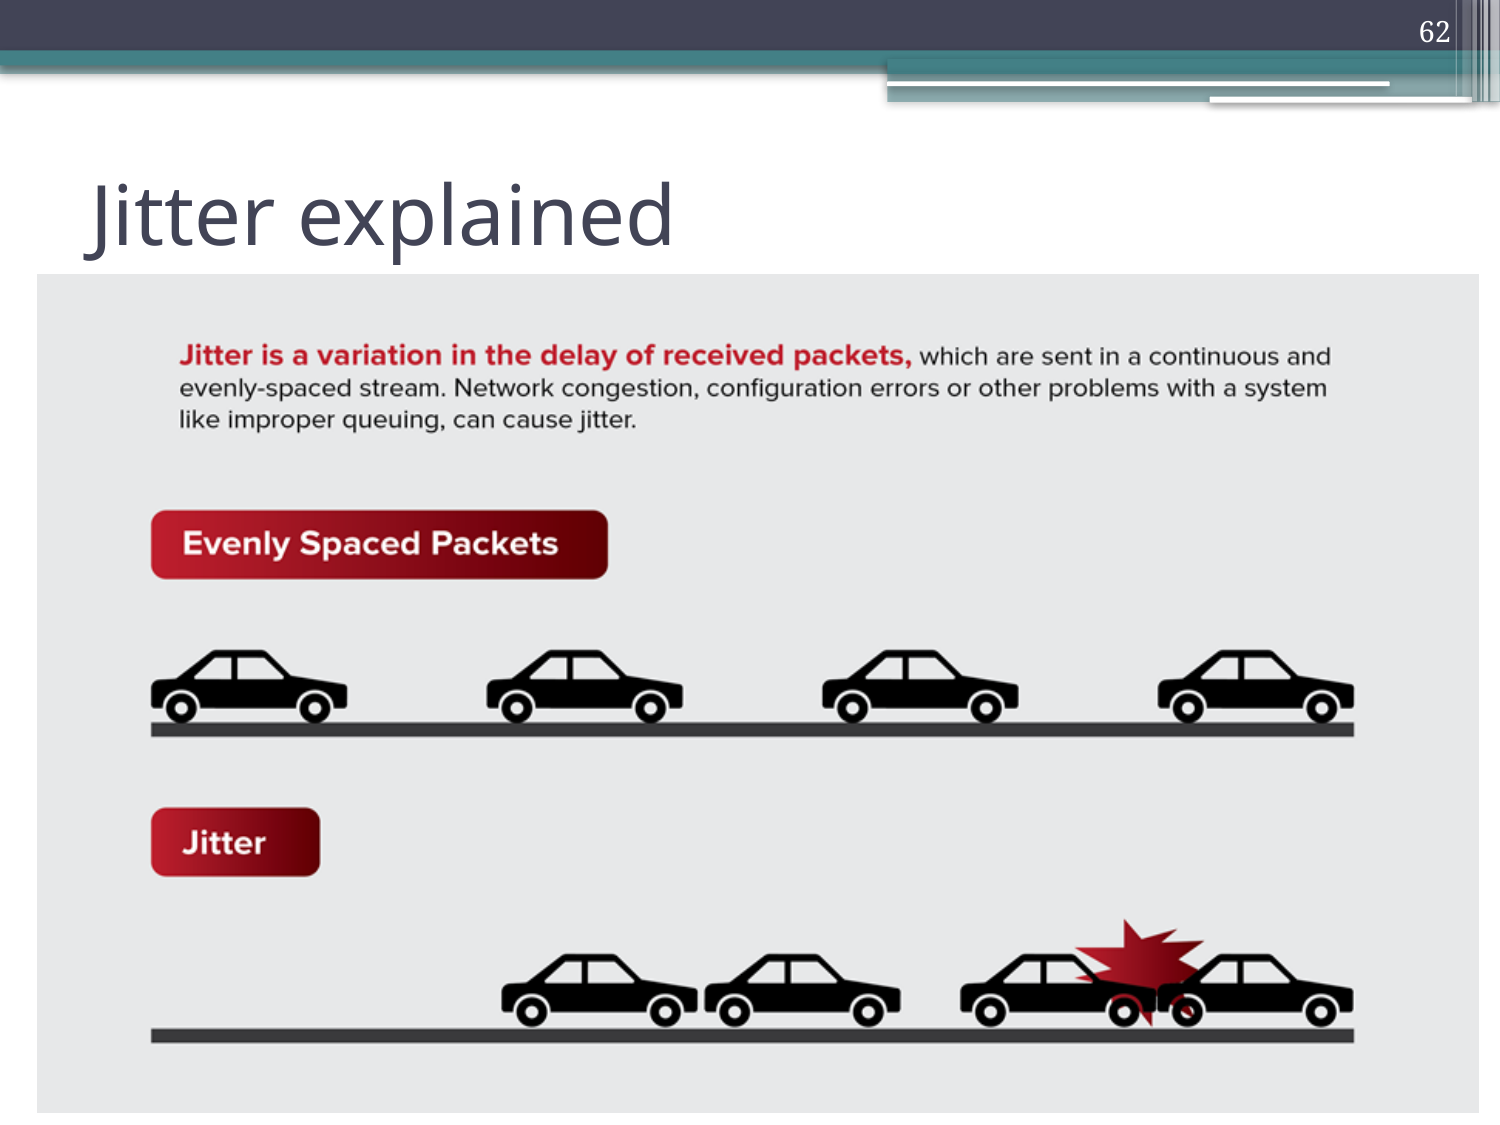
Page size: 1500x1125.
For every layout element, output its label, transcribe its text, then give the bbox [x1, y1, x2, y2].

title Jitter explained [74, 124, 1426, 272]
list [37, 274, 1479, 1113]
slide_number 62 [1340, 0, 1466, 61]
